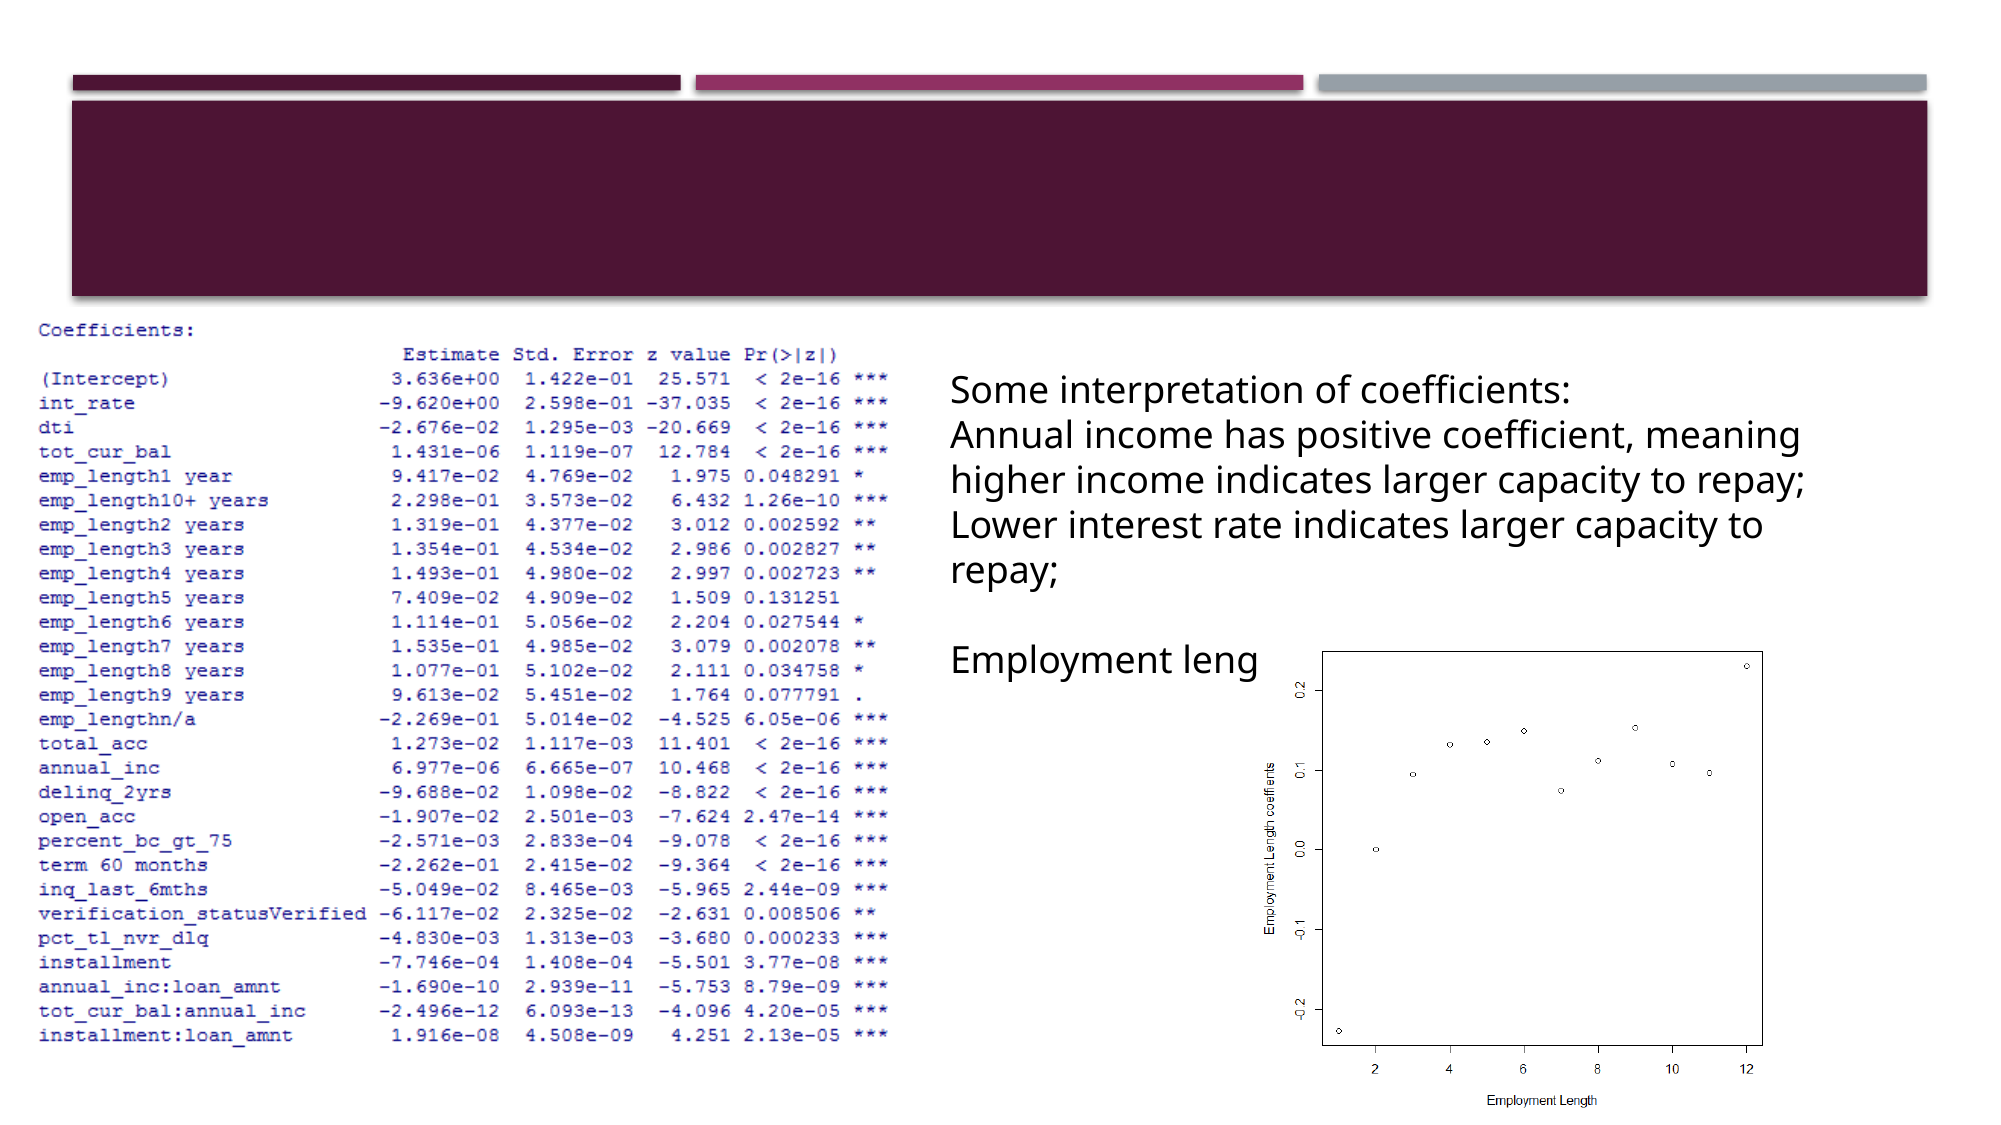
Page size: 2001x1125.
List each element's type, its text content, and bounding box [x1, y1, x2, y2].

picture [37, 321, 904, 1056]
picture [1258, 588, 1795, 1124]
text_box Some interpretation of coefficients: Annual income has positive coefficient, meaning higher income indicates larger capacity to repay; Lower interest rate indicates larger capacity to repay; Employment length: [935, 359, 1880, 689]
